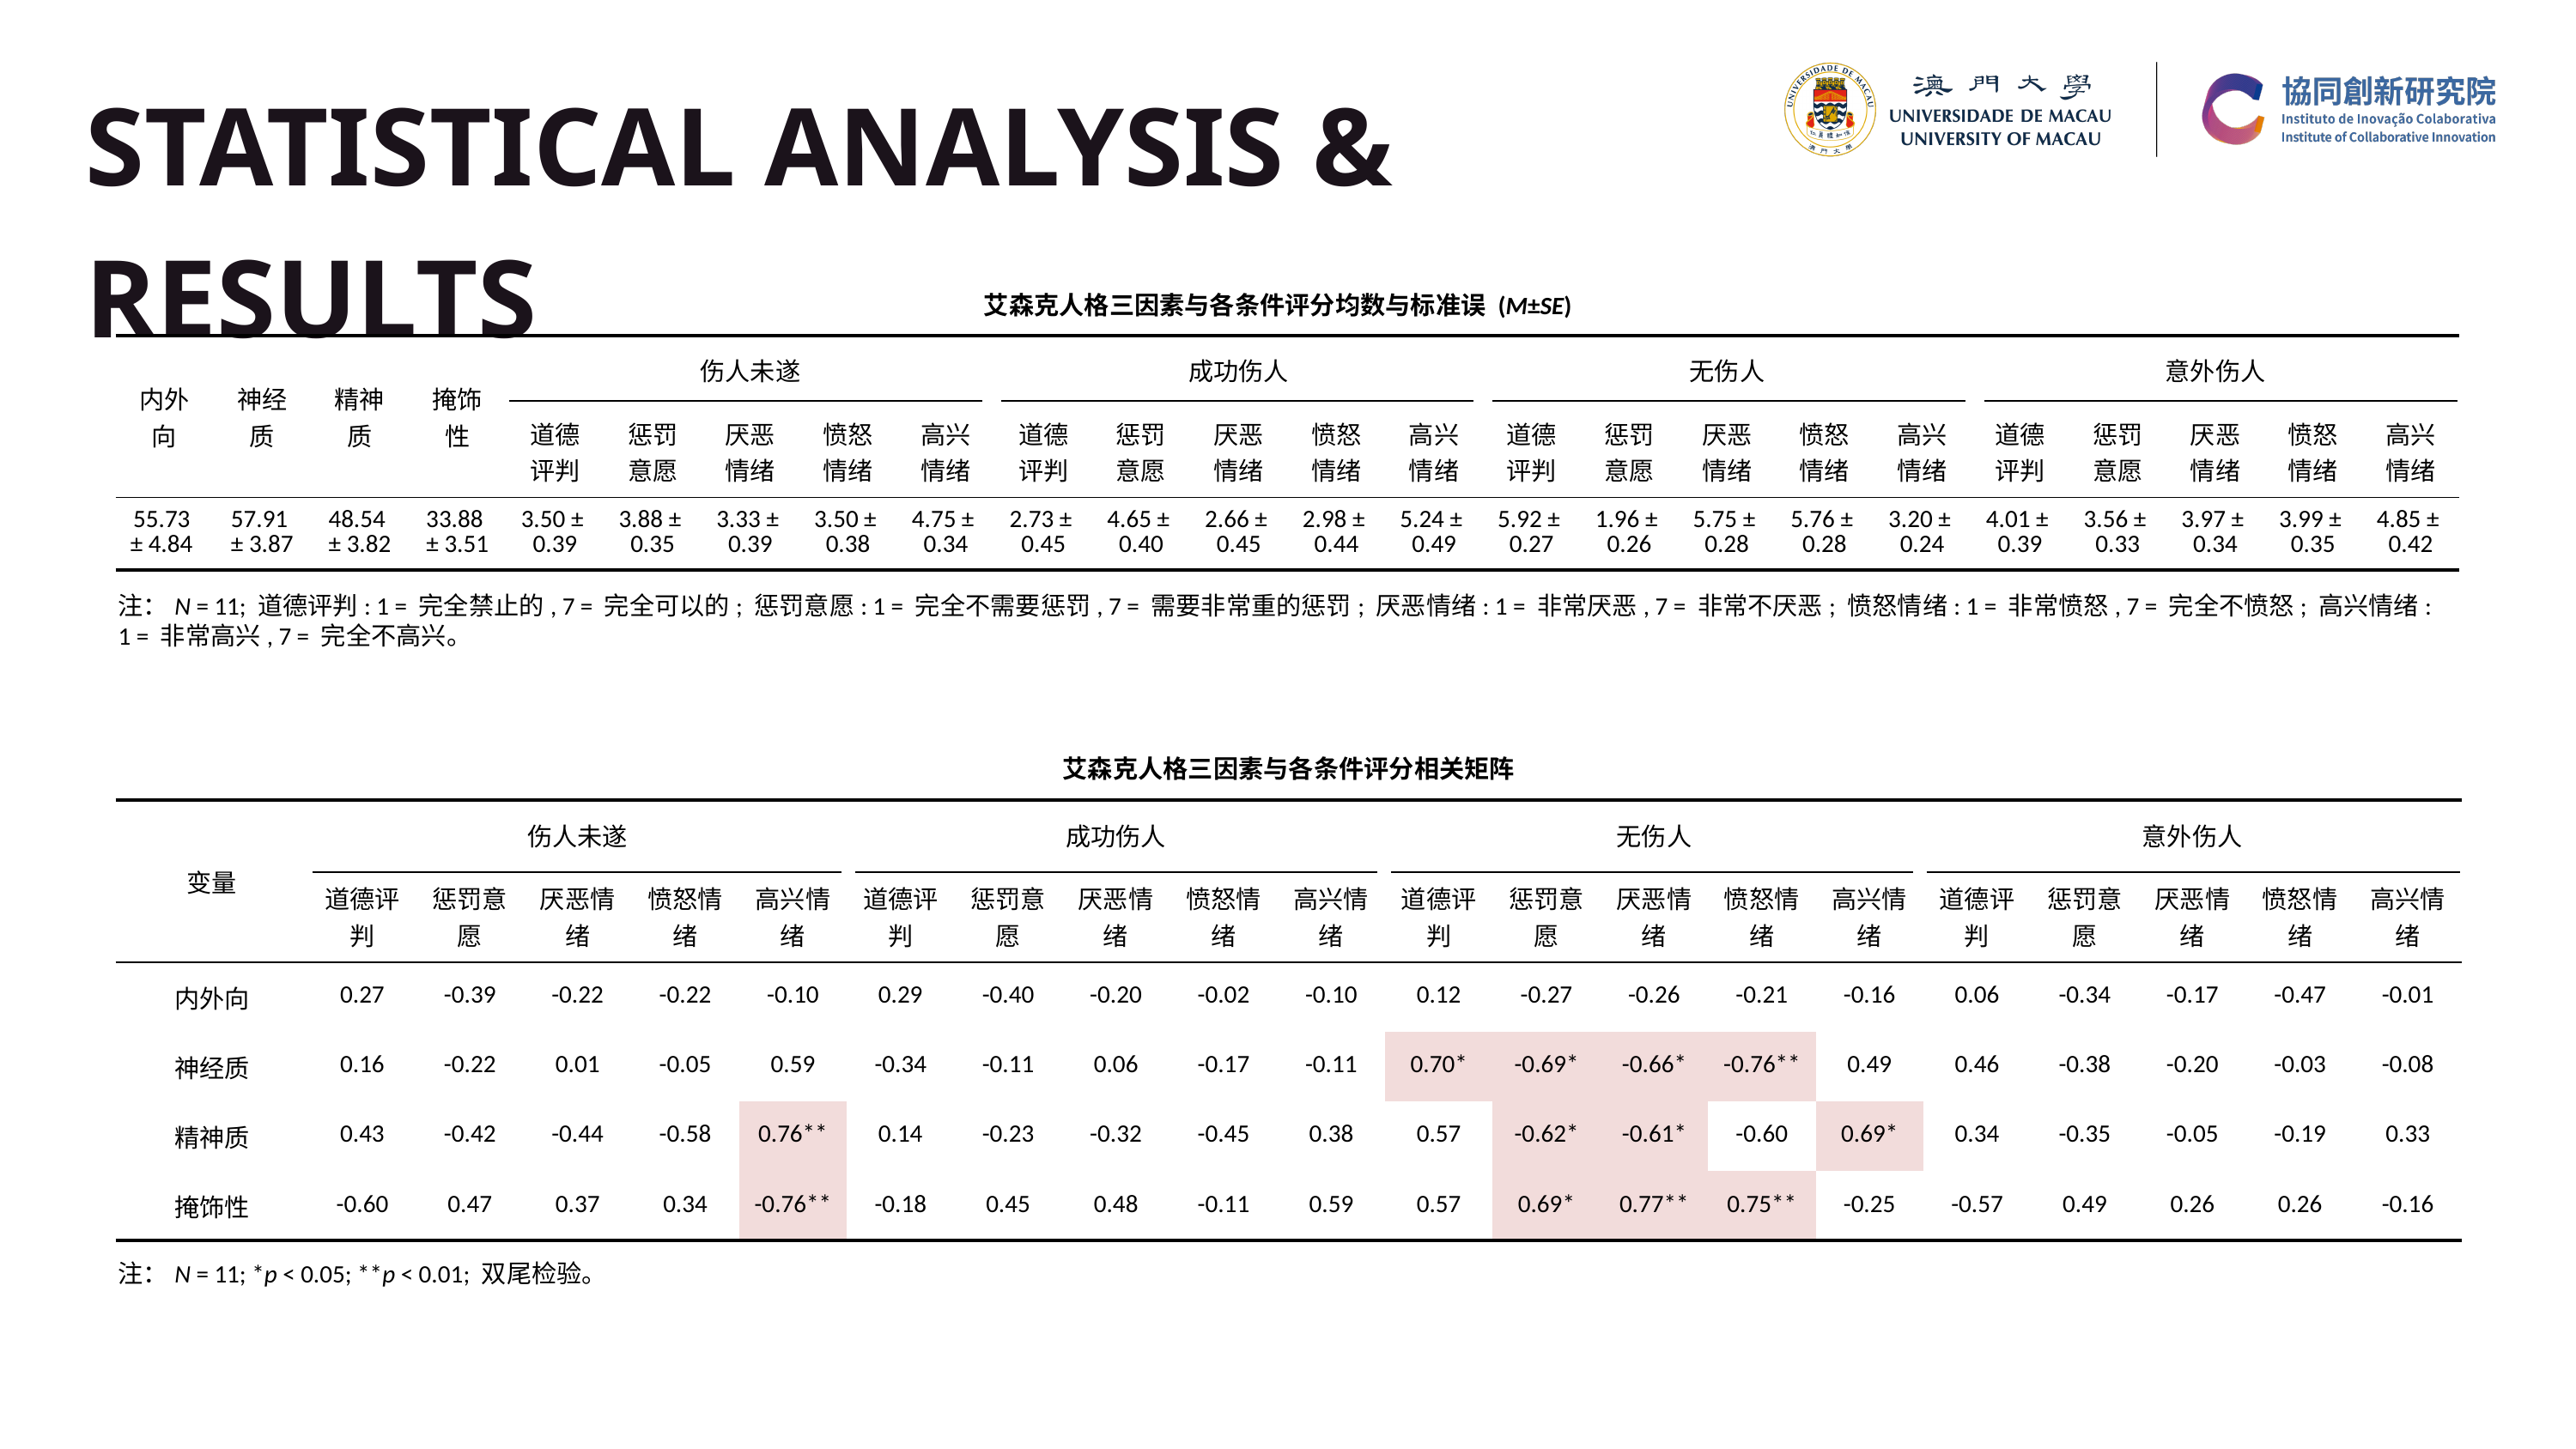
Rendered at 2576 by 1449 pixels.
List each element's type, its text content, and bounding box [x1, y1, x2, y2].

table_cell -0.22 [631, 963, 739, 1032]
table_cell 0.06 [1923, 963, 2031, 1032]
table_cell 道德评判 [994, 405, 1092, 497]
table_cell 愤怒情绪 [1708, 880, 1816, 961]
table_cell -0.58 [631, 1101, 739, 1171]
table_header 成功伤人 [994, 337, 1483, 405]
table_header 意外伤人 [1971, 337, 2459, 405]
table_cell 0.37 [524, 1171, 631, 1239]
table_cell 0.75** [1708, 1171, 1816, 1239]
table_cell 2.73 ± 0.45​ [994, 498, 1092, 568]
table_cell 0.59 [1278, 1171, 1385, 1239]
table_cell -0.17 [2139, 963, 2246, 1032]
text_box STATISTICAL ANALYSIS & RESULTS [85, 55, 1707, 360]
table_cell -0.22 [524, 963, 631, 1032]
table_cell 道德评判 [847, 870, 955, 961]
table_cell 48.54 ± 3.82​ [311, 498, 409, 568]
table_cell -0.03 [2246, 1032, 2354, 1101]
table_cell 4.01 ± 0.39​ [1971, 498, 2069, 568]
table_header 成功伤人 [847, 802, 1385, 870]
table_cell 3.88 ± 0.35​ [604, 498, 702, 568]
table_cell 高兴情绪 [2354, 876, 2462, 961]
table_cell -0.76** [739, 1171, 847, 1239]
table_cell 0.33 [2354, 1101, 2462, 1171]
table_cell -0.11 [1170, 1171, 1278, 1239]
table_cell 愤怒情绪 [2264, 407, 2362, 497]
table_cell -0.45 [1170, 1101, 1278, 1171]
table_cell -0.05 [2139, 1101, 2246, 1171]
table_cell 惩罚意愿 [604, 407, 702, 497]
table_cell 3.99 ± 0.35​ [2264, 498, 2362, 568]
table_cell 57.91 ± 3.87​ [213, 498, 311, 568]
table_cell 0.46 [1923, 1032, 2031, 1101]
table_cell -0.42 [416, 1101, 524, 1171]
table_cell 道德评判 [1923, 870, 2031, 961]
picture [1759, 53, 2521, 166]
table_cell 高兴情绪 [1385, 405, 1483, 497]
table_cell 5.76 ± 0.28​ [1776, 498, 1874, 568]
table_header 意外伤人 [1923, 802, 2462, 870]
table_cell 0.48 [1062, 1171, 1170, 1239]
table_cell 0.57 [1385, 1171, 1492, 1239]
table_cell 道德评判 [1971, 405, 2069, 497]
table_cell 0.77** [1601, 1171, 1708, 1239]
table_cell -0.11 [955, 1032, 1062, 1101]
table_cell 厌恶情绪 [1062, 880, 1170, 961]
table_cell -0.69* [1492, 1032, 1601, 1101]
table_cell -0.01 [2354, 963, 2462, 1032]
table_cell 愤怒情绪 [1288, 407, 1385, 497]
table_cell 0.49 [1816, 1032, 1923, 1101]
table_cell 0.59 [739, 1032, 847, 1101]
table_cell -0.08 [2354, 1032, 2462, 1101]
table_cell 0.34 [1923, 1101, 2031, 1171]
table_cell 惩罚意愿 [1581, 407, 1678, 497]
table_header 精神质 [311, 337, 409, 497]
table_cell -0.44 [524, 1101, 631, 1171]
table_cell 厌恶情绪 [702, 407, 799, 497]
table_cell 惩罚意愿 [2031, 880, 2139, 961]
table_cell 0.49 [2031, 1171, 2139, 1239]
table_cell 0.45 [955, 1171, 1062, 1239]
table_cell -0.16 [2354, 1171, 2462, 1239]
table_cell -0.18 [847, 1171, 955, 1239]
table_cell 厌恶情绪 [524, 880, 631, 961]
table_header 无伤人 [1483, 337, 1971, 405]
table_cell 高兴情绪 [1816, 870, 1923, 961]
table_cell -0.20 [2139, 1032, 2246, 1101]
table_cell -0.61* [1601, 1101, 1708, 1171]
table_cell 0.29 [847, 963, 955, 1032]
table_cell 5.24 ± 0.49​ [1385, 498, 1483, 568]
table_header 神经质 [213, 337, 311, 497]
table_cell -0.39 [416, 963, 524, 1032]
table_cell 高兴情绪 [1874, 405, 1971, 497]
table_header 无伤人 [1385, 802, 1923, 870]
table_cell 0.27 [308, 963, 416, 1032]
table_cell 4.75 ± 0.34​ [897, 498, 994, 568]
table_cell 0.16 [308, 1032, 416, 1101]
table_cell 3.33 ± 0.39​ [702, 498, 799, 568]
table_cell -0.47 [2246, 963, 2354, 1032]
table_cell 0.01 [524, 1032, 631, 1101]
table_cell 0.47 [416, 1171, 524, 1239]
table_cell -0.76** [1708, 1032, 1816, 1101]
table_cell -0.32 [1062, 1101, 1170, 1171]
table_cell 2.66 ± 0.45​ [1190, 498, 1288, 568]
table_cell -0.16 [1816, 963, 1923, 1032]
table_cell 掩饰性 [116, 1171, 308, 1239]
table_cell -0.23 [955, 1101, 1062, 1171]
table_cell 4.85 ± 0.42​ [2362, 498, 2459, 568]
table_cell 0.38 [1278, 1101, 1385, 1171]
table_cell 3.97 ± 0.34​ [2166, 498, 2264, 568]
table_cell -0.20 [1062, 963, 1170, 1032]
table_cell 惩罚意愿 [955, 880, 1062, 961]
text_box 艾森克人格三因素与各条件评分相关矩阵 [914, 746, 1663, 790]
table_cell 惩罚意愿 [1492, 880, 1601, 961]
table_cell 愤怒情绪 [631, 880, 739, 961]
table_cell 道德评判 [1385, 870, 1492, 961]
table_cell 4.65 ± 0.40​ [1092, 498, 1190, 568]
table_cell -0.40 [955, 963, 1062, 1032]
table_cell 3.56 ± 0.33​ [2069, 498, 2166, 568]
table_cell 惩罚意愿 [1092, 407, 1190, 497]
table_cell 厌恶情绪 [1678, 407, 1776, 497]
table_cell 厌恶情绪 [2166, 407, 2264, 497]
table_cell -0.05 [631, 1032, 739, 1101]
table_cell -0.17 [1170, 1032, 1278, 1101]
text_box 注：N = 11; *p < 0.05; **p < 0.01; 双尾检验。 [106, 1251, 854, 1294]
table_cell 2.98 ± 0.44​ [1288, 498, 1385, 568]
table_cell -0.10 [739, 963, 847, 1032]
table_cell 0.70* [1385, 1032, 1492, 1101]
table_cell 高兴情绪 [2362, 405, 2459, 497]
table_cell 33.88 ± 3.51​ [409, 498, 507, 568]
table_cell 3.20 ± 0.24​ [1874, 498, 1971, 568]
table_cell 道德评判 [1483, 405, 1581, 497]
table_cell 3.50 ± 0.38​ [799, 498, 897, 568]
table_cell -0.60 [308, 1171, 416, 1239]
table_cell -0.19 [2246, 1101, 2354, 1171]
table_cell 惩罚意愿 [416, 880, 524, 961]
table_header 变量 [116, 802, 308, 961]
table_header 内外向 [116, 337, 213, 497]
table_cell 厌恶情绪 [2139, 880, 2246, 961]
table_cell -0.21 [1708, 963, 1816, 1032]
table_cell 0.69* [1816, 1101, 1923, 1171]
table_cell -0.22 [416, 1032, 524, 1101]
table_cell 愤怒情绪 [1776, 407, 1874, 497]
table_cell -0.11 [1278, 1032, 1385, 1101]
table_cell 0.26 [2139, 1171, 2246, 1239]
table_cell 0.43 [308, 1101, 416, 1171]
table_cell -0.34 [2031, 963, 2139, 1032]
text_box 艾森克人格三因素与各条件评分均数与标准误 (M±SE) [903, 282, 1652, 326]
table_cell -0.25 [1816, 1171, 1923, 1239]
table_cell 0.12 [1385, 963, 1492, 1032]
table_cell -0.60 [1708, 1101, 1816, 1171]
table_cell 厌恶情绪 [1190, 407, 1288, 497]
table_cell -0.35 [2031, 1101, 2139, 1171]
table_cell 0.14 [847, 1101, 955, 1171]
table_cell -0.10 [1278, 963, 1385, 1032]
table_cell -0.62* [1492, 1101, 1601, 1171]
table_cell 高兴情绪 [1278, 870, 1385, 961]
table_cell 1.96 ± 0.26​ [1581, 498, 1678, 568]
table_header 伤人未遂 [308, 802, 847, 870]
table_cell -0.66* [1601, 1032, 1708, 1101]
table_cell -0.38 [2031, 1032, 2139, 1101]
table_cell 0.34 [631, 1171, 739, 1239]
table_header 掩饰性 [409, 337, 507, 497]
table_cell 高兴情绪 [739, 870, 847, 961]
table_cell -0.02 [1170, 963, 1278, 1032]
table_cell 愤怒情绪 [799, 407, 897, 497]
table_cell 道德评判 [507, 405, 604, 497]
table_cell 0.76** [739, 1101, 847, 1171]
table_cell 神经质 [116, 1032, 308, 1101]
table_cell 精神质 [116, 1101, 308, 1171]
table_cell 0.57 [1385, 1101, 1492, 1171]
table_cell -0.26 [1601, 963, 1708, 1032]
table_cell 愤怒情绪 [1170, 880, 1278, 961]
table_cell 5.92 ± 0.27​ [1483, 498, 1581, 568]
table_cell 0.26 [2246, 1171, 2354, 1239]
table_header 伤人未遂 [507, 337, 994, 405]
table_cell 高兴情绪 [897, 405, 994, 497]
table_cell 惩罚意愿 [2069, 407, 2166, 497]
table_cell -0.57 [1923, 1171, 2031, 1239]
table_cell 愤怒情绪 [2246, 880, 2354, 961]
table_cell 5.75 ± 0.28​ [1678, 498, 1776, 568]
table_cell 3.50 ± 0.39​ [507, 498, 604, 568]
table_cell 厌恶情绪 [1601, 880, 1708, 961]
table_cell 0.06 [1062, 1032, 1170, 1101]
table_cell 55.73 ± 4.84 ​ [116, 498, 213, 568]
table_cell -0.27 [1492, 963, 1601, 1032]
text_box 注：N = 11; 道德评判: 1 = 完全禁止的, 7 = 完全可以的; 惩罚意愿: 1 = 完全不需要惩罚, 7 = 需要非常重的惩罚; 厌恶情绪: 1 = 非常厌恶, 7 = 非常不厌恶; 愤怒情绪: 1 = 非常愤怒, 7 = 完全不愤怒; 高兴情绪: 1 = 非常高兴, 7 = 完全不高兴。 [106, 583, 2451, 657]
table_cell 内外向 [116, 963, 308, 1032]
table_cell 0.69* [1492, 1171, 1601, 1239]
table_cell 道德评判 [308, 870, 416, 961]
table_cell -0.34 [847, 1032, 955, 1101]
